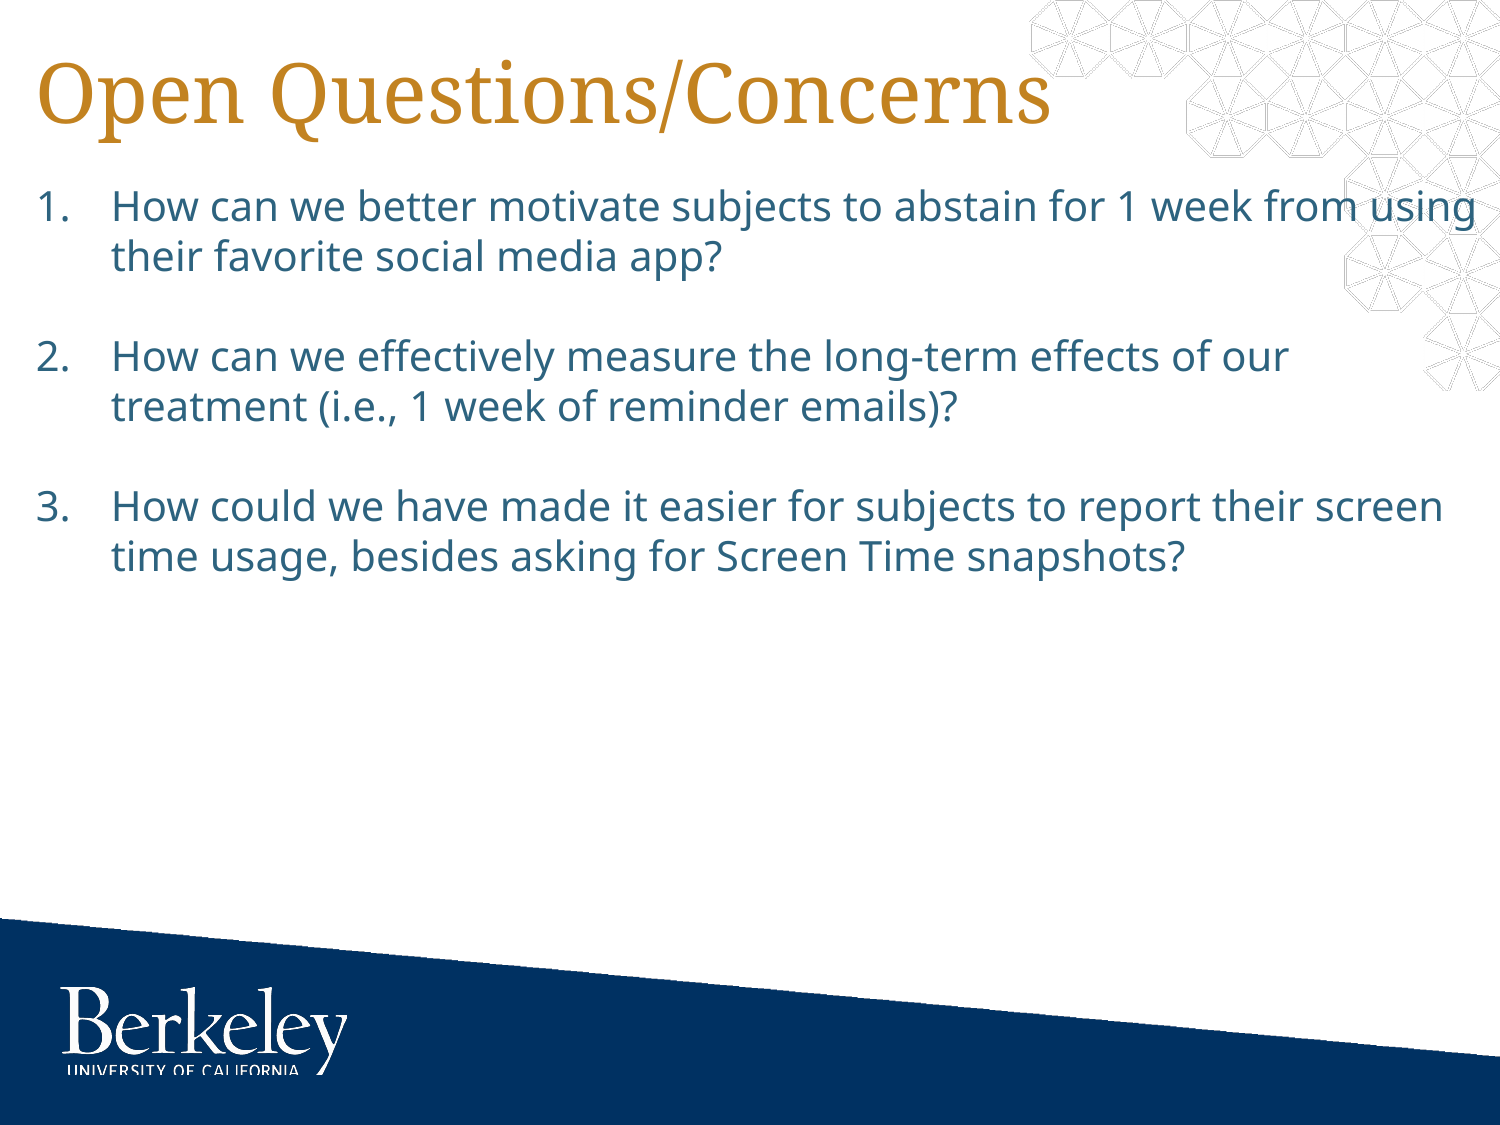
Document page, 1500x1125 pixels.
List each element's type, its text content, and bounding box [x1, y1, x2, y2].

list How can we better motivate subjects to abstain for 1 week from using their favorite social media app? How can we effectively measure the long-term effects of our treatment (i.e., 1 week of reminder emails)? How could we have made it easier for subjects to report their screen time usage, besides asking for Screen Time snapshots? [20, 171, 1500, 916]
text_box Open Questions/Concerns [20, 25, 1482, 155]
picture [0, 918, 1500, 1125]
picture [1029, 0, 1500, 171]
